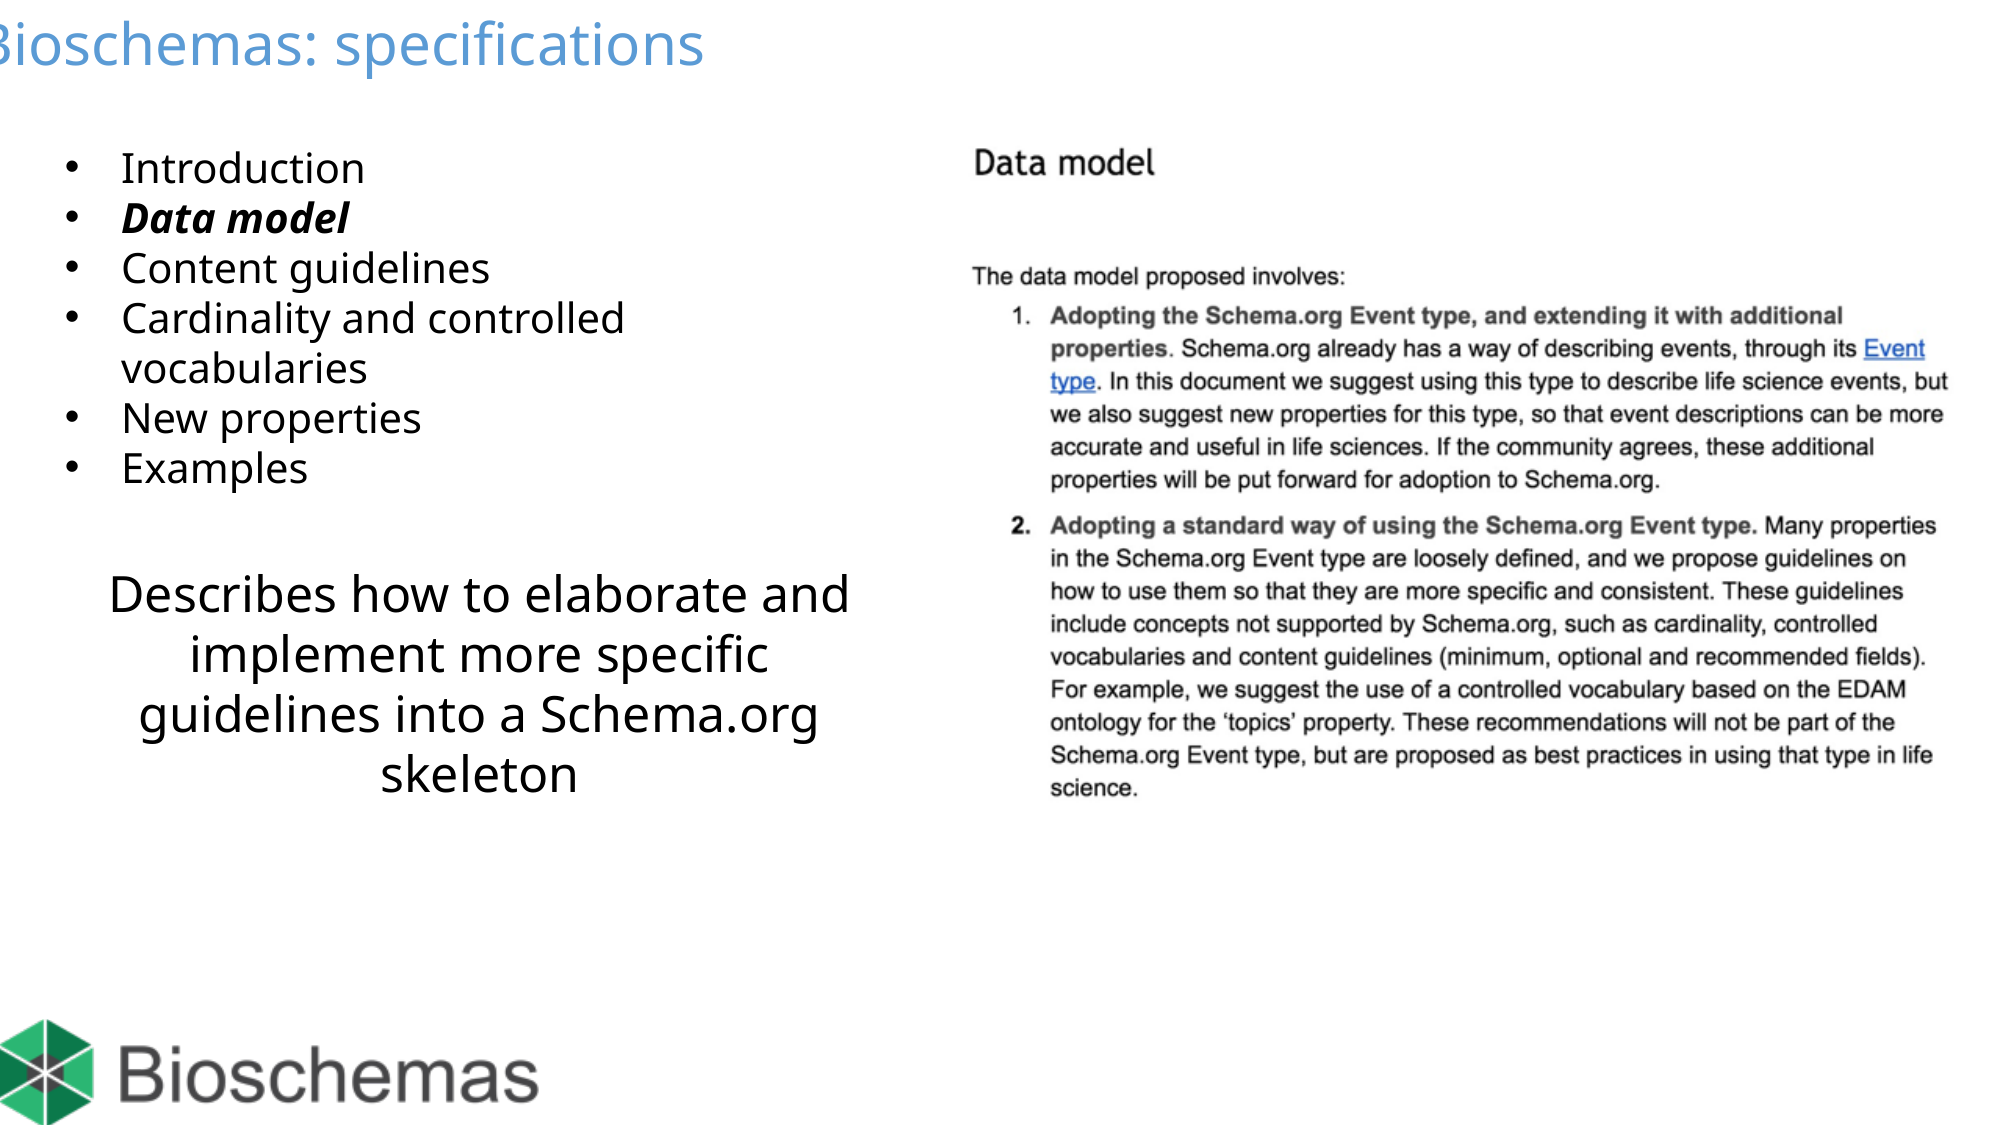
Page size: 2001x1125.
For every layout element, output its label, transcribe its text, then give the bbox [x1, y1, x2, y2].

text_box Describes how to elaborate and implement more specific guidelines into a Schema.org skeleton [85, 554, 874, 810]
picture [0, 1019, 542, 1125]
text_box Introduction Data model Content guidelines Cardinality and controlled vocabularies New properties Examples [50, 133, 840, 499]
text_box Bioschemas: specifications [0, 0, 720, 85]
picture [957, 133, 1590, 199]
picture [957, 250, 1973, 813]
